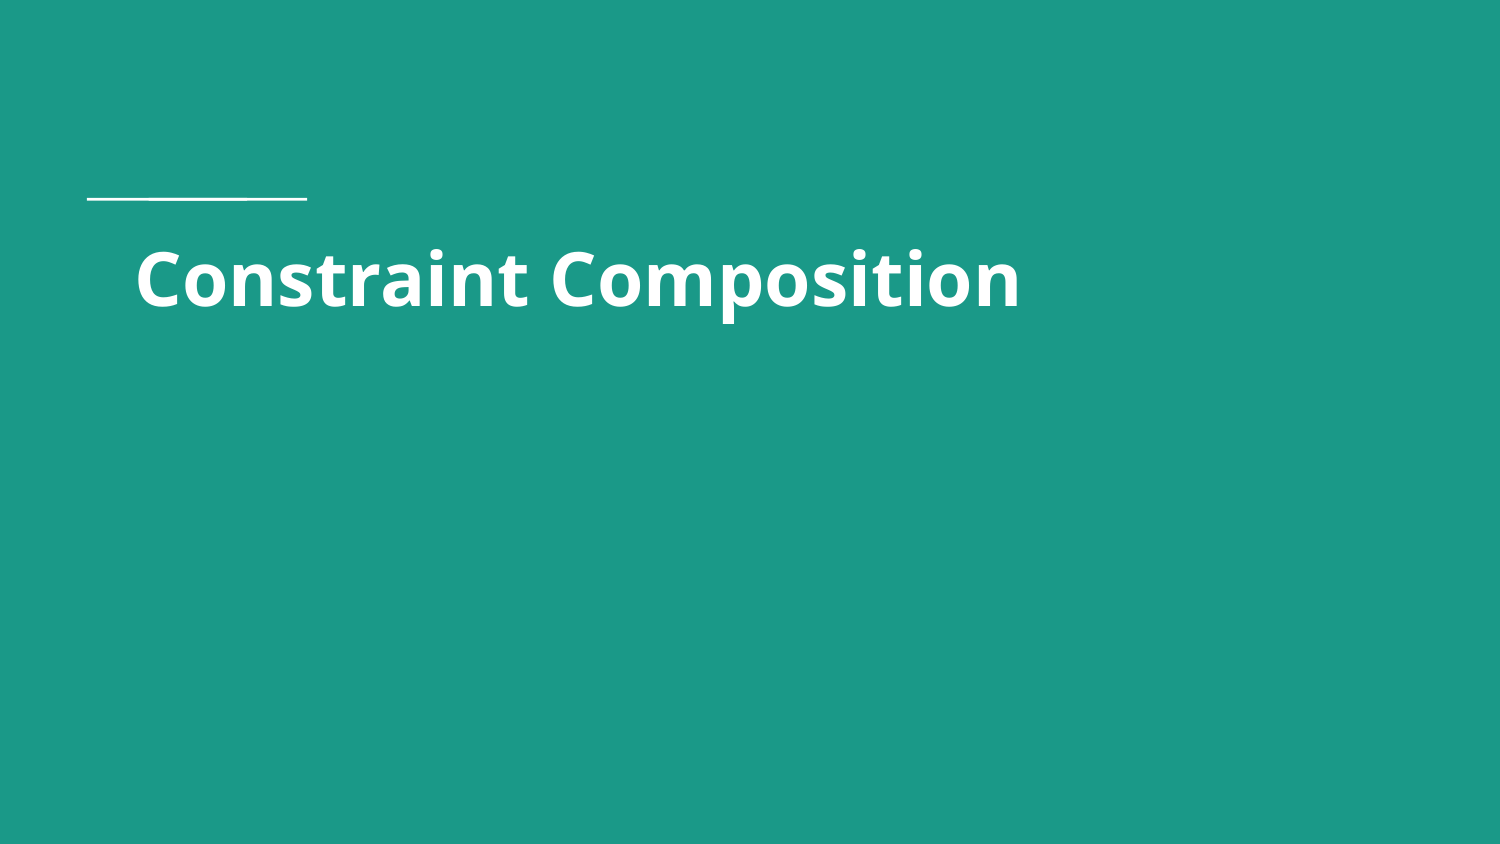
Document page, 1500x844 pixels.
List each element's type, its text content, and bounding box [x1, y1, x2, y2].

title Constraint Composition [119, 216, 1381, 466]
